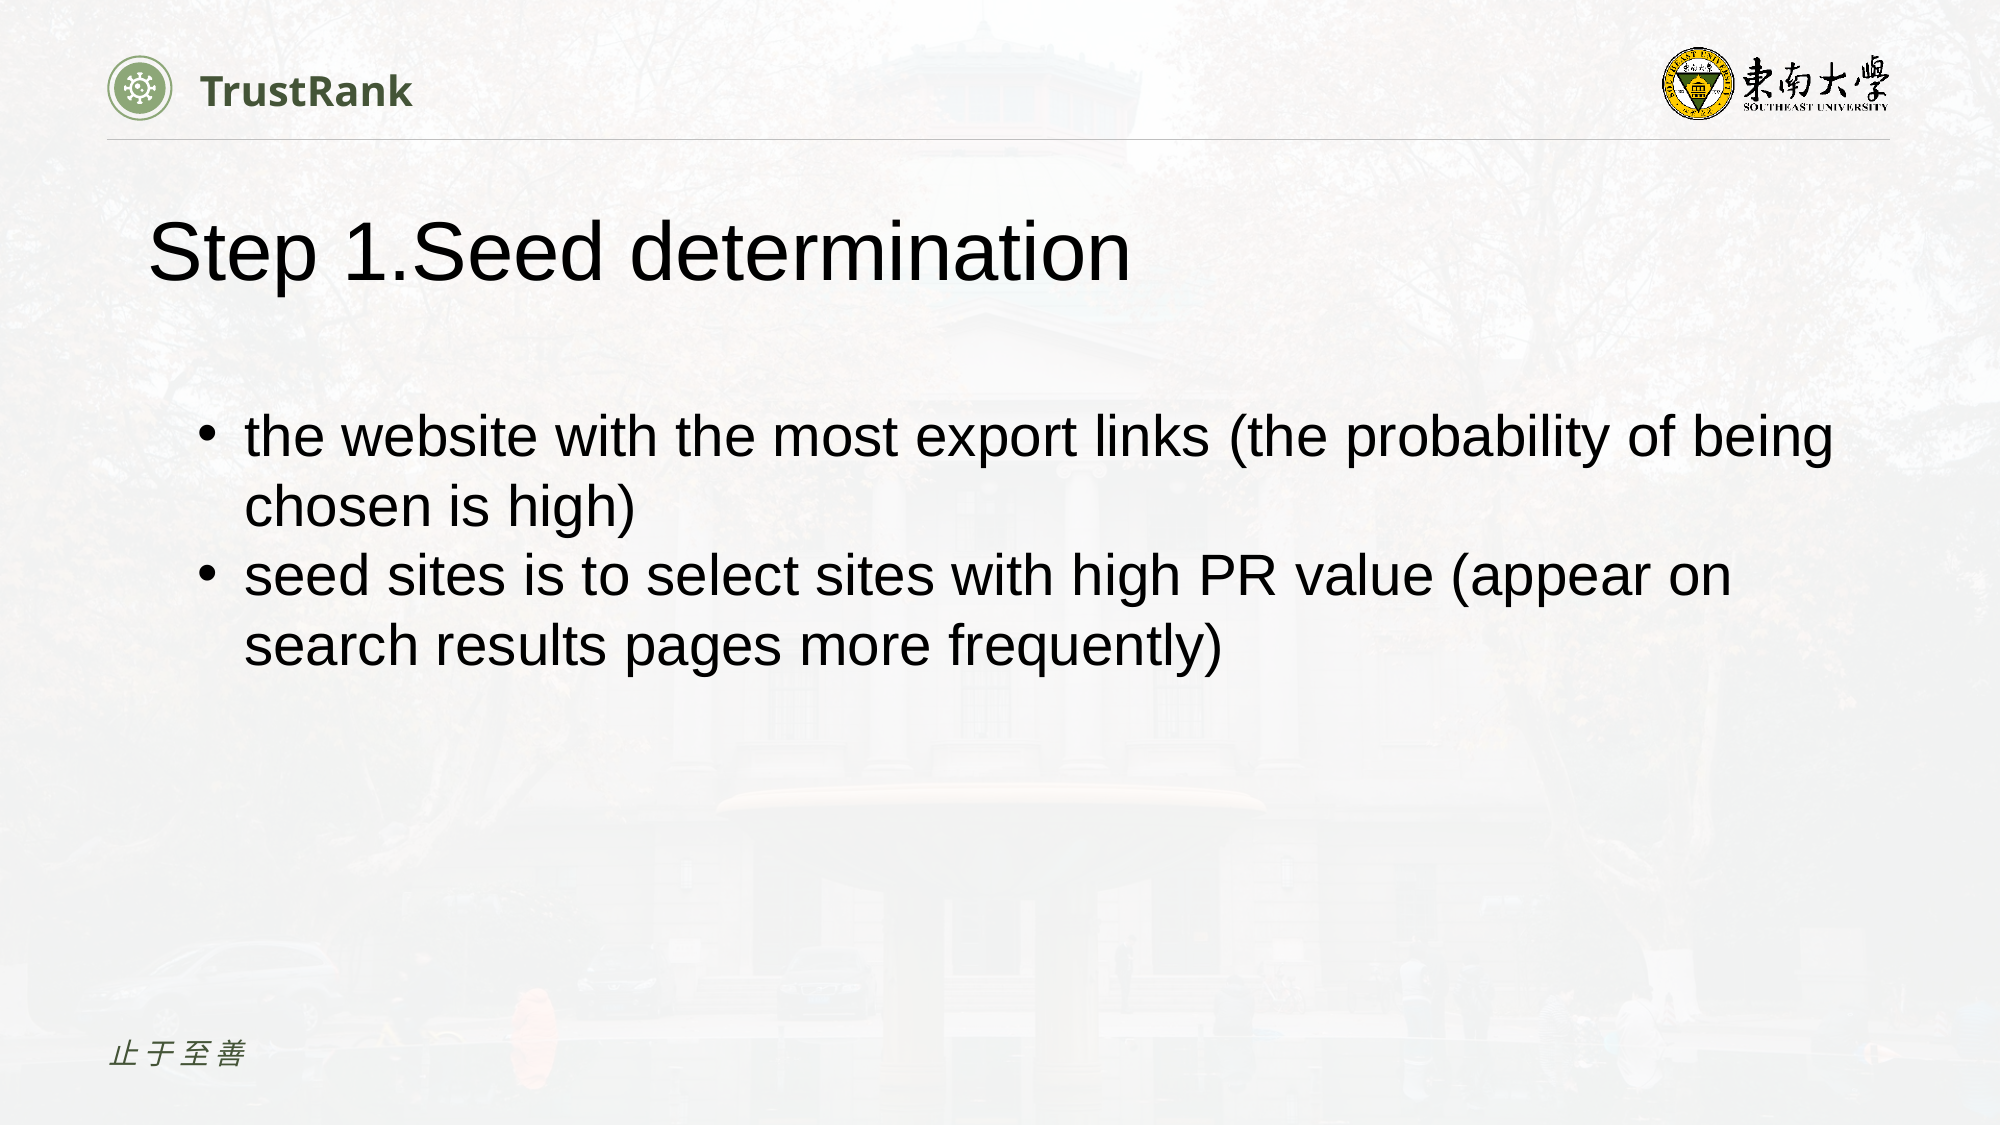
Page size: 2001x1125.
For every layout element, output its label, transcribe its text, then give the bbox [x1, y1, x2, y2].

slide_number 止于至善 [108, 1022, 657, 1083]
list TrustRank [199, 56, 1663, 123]
text_box the website with the most export links (the probability of being chosen is high) seed sites is to select sites with high PR value (appear on search results pages more frequently) [182, 390, 1871, 685]
text_box Step 1.Seed determination [133, 189, 1194, 305]
picture [1662, 47, 1889, 120]
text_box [924, 544, 1075, 581]
